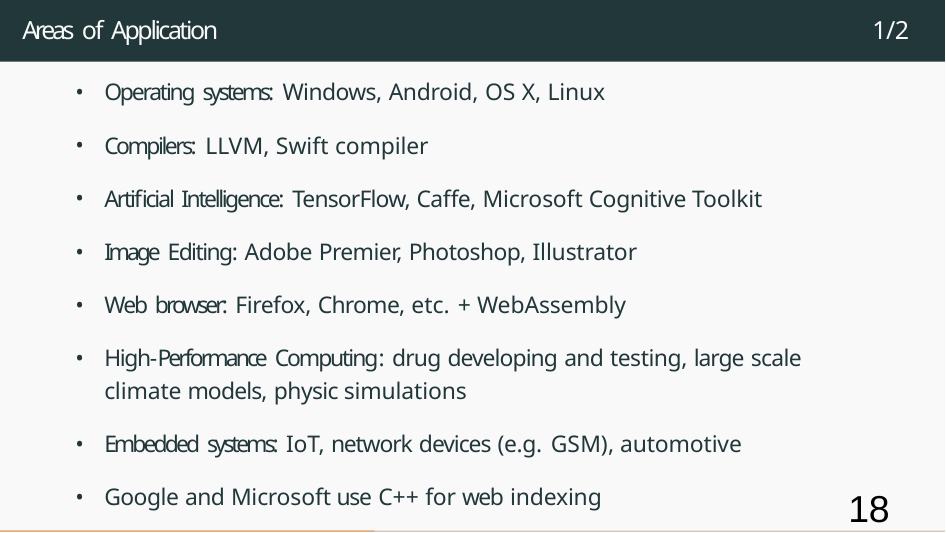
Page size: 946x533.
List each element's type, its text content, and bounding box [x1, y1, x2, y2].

text_box Operating systems: Windows, Android, OS X, Linux Compilers: LLVM, Swift compiler Artificial Intelligence: TensorFlow, Caffe, Microsoft Cognitive Toolkit Image Editing: Adobe Premier, Photoshop, Illustrator Web browser: Firefox, Chrome, etc. + WebAssembly High-Performance Computing: drug developing and testing, large scale climate models, physic simulations Embedded systems: IoT, network devices (e.g. GSM), automotive Google and Microsoft use C++ for web indexing [73, 76, 884, 511]
text_box 1/2 [870, 12, 916, 45]
title Areas of Application [20, 12, 760, 104]
